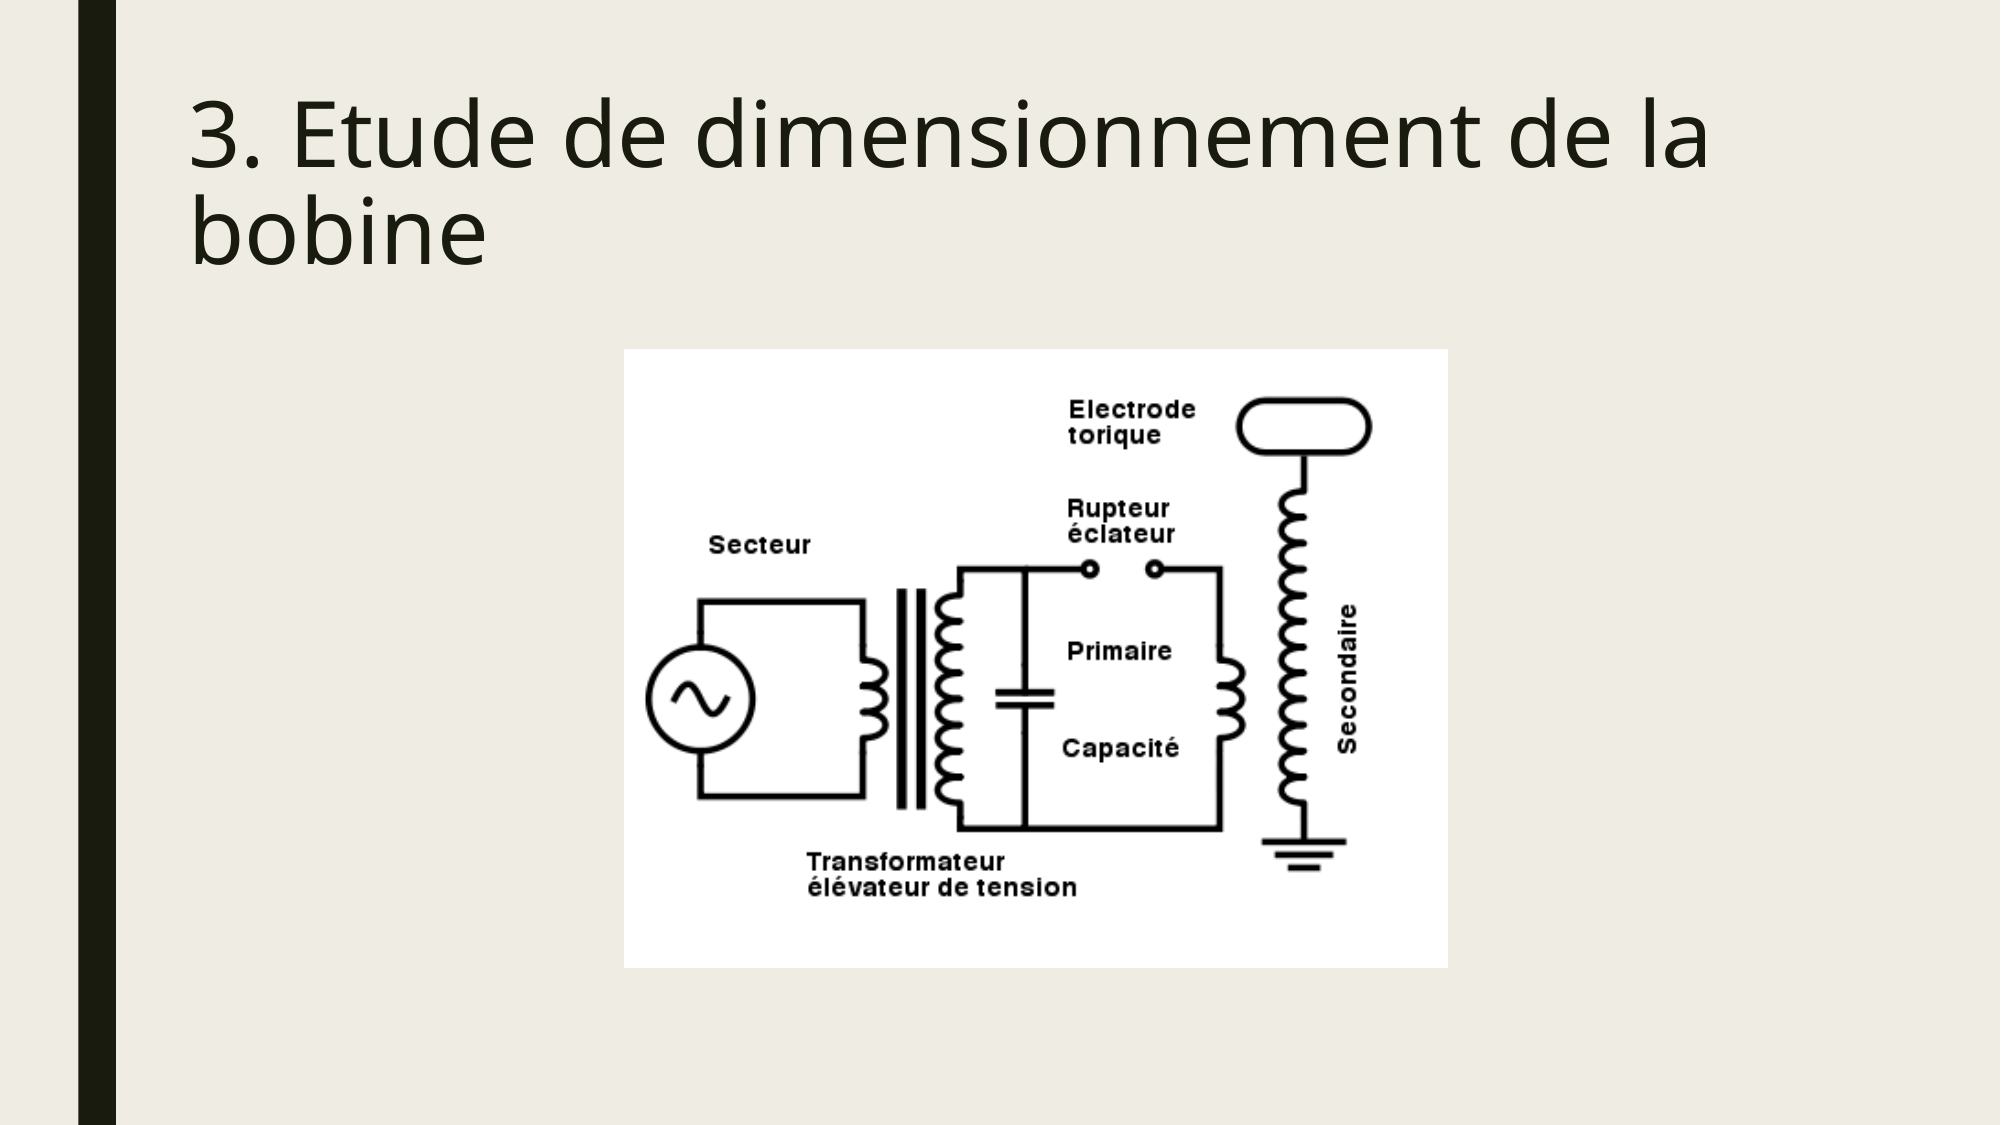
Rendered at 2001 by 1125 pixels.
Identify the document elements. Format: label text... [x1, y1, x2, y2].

title 3. Etude de dimensionnement de la bobine [173, 81, 1900, 326]
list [624, 348, 1448, 968]
